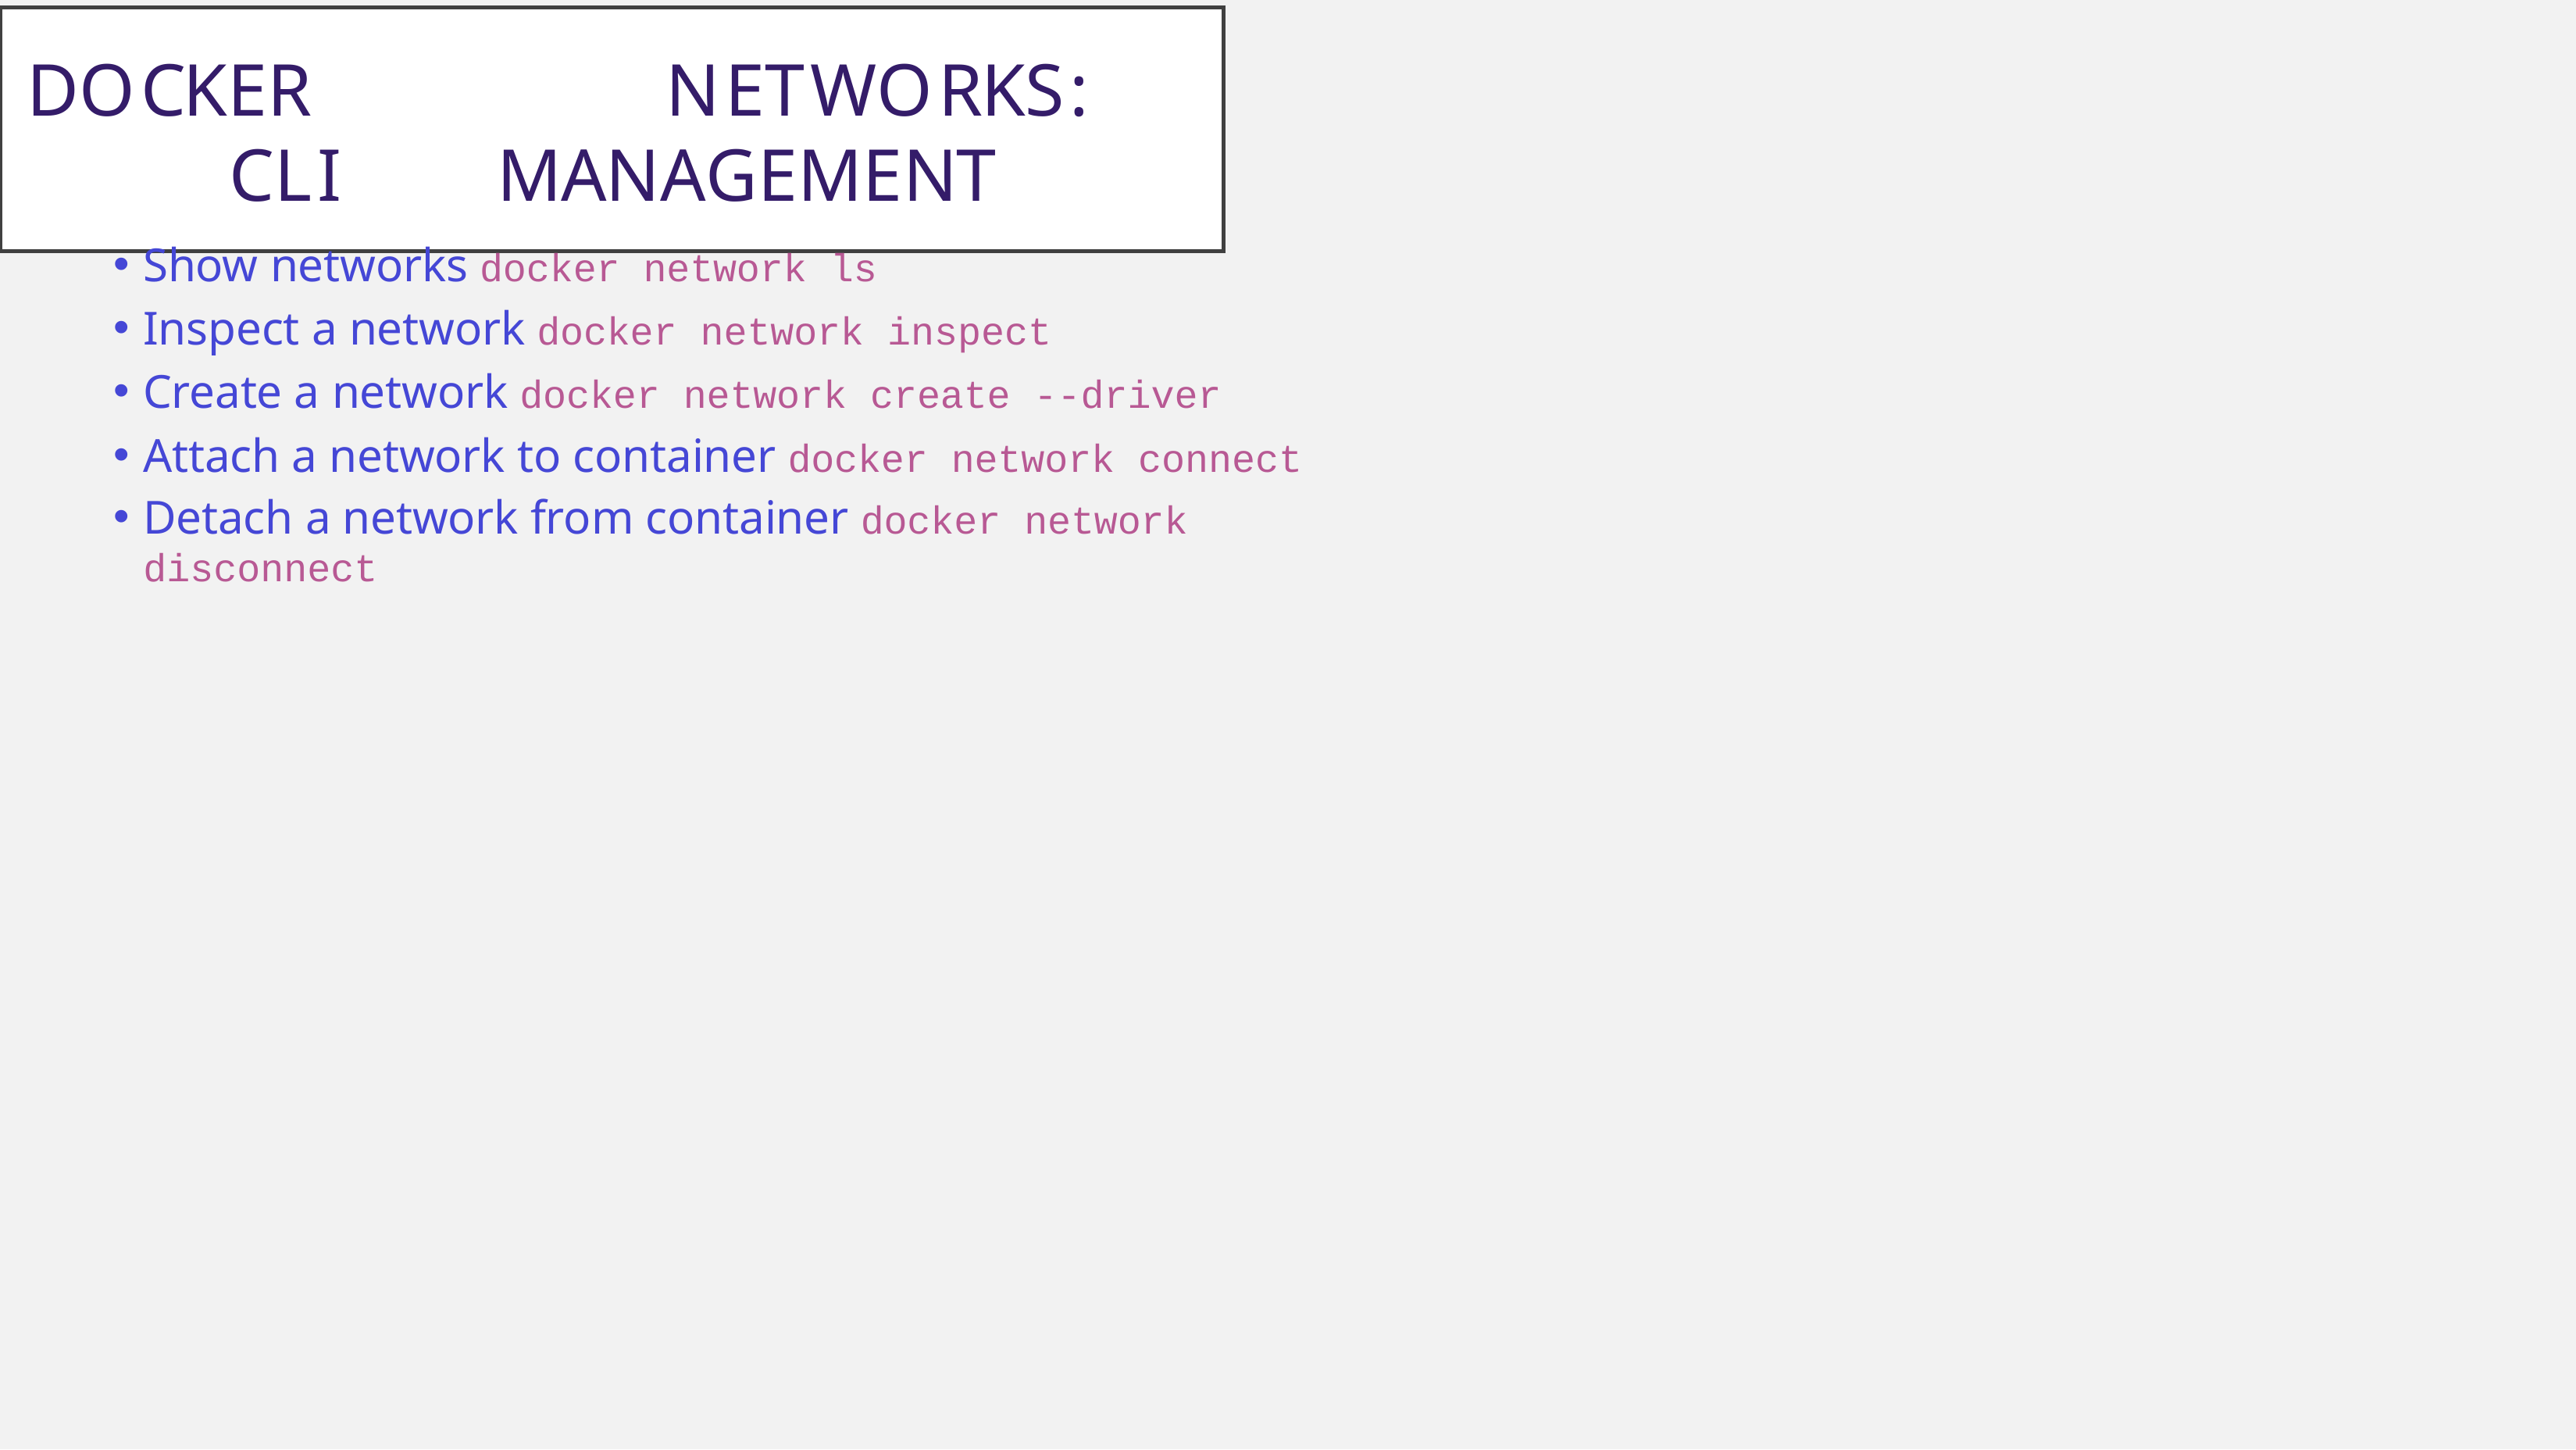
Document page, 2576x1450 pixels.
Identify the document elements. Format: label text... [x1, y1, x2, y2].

title Docker Networks: CLI Management [0, 5, 1226, 253]
text_box Show networks docker network ls Inspect a network docker network inspect Create a network docker network create --driver Attach a network to container docker network connect Detach a network from container docker network disconnect [112, 225, 1424, 590]
